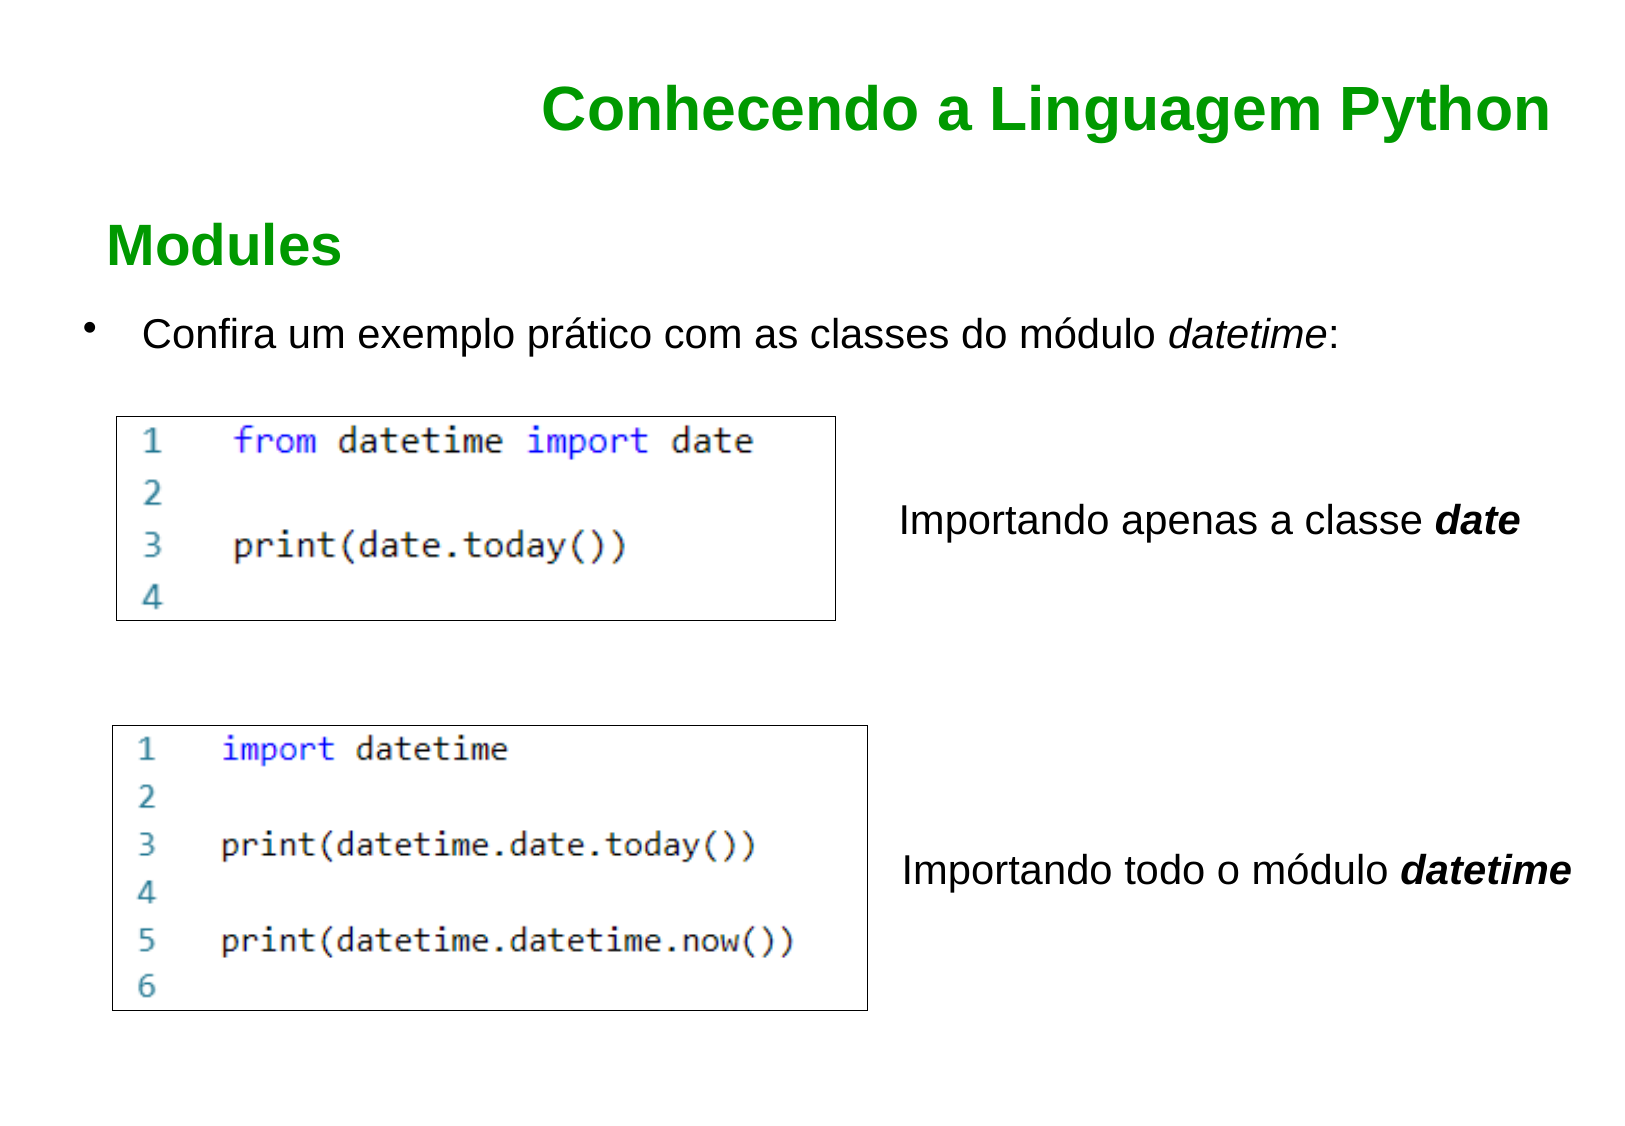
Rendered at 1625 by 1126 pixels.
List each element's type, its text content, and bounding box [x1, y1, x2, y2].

text_box Confira um exemplo prático com as classes do módulo datetime: [68, 299, 1571, 941]
text_box Modules [91, 184, 1571, 299]
picture [112, 725, 868, 1011]
text_box Importando apenas a classe date [883, 485, 1536, 551]
text_box Importando todo o módulo datetime [886, 835, 1588, 900]
picture [117, 417, 835, 621]
text_box Conhecendo a Linguagem Python [490, 47, 1569, 164]
